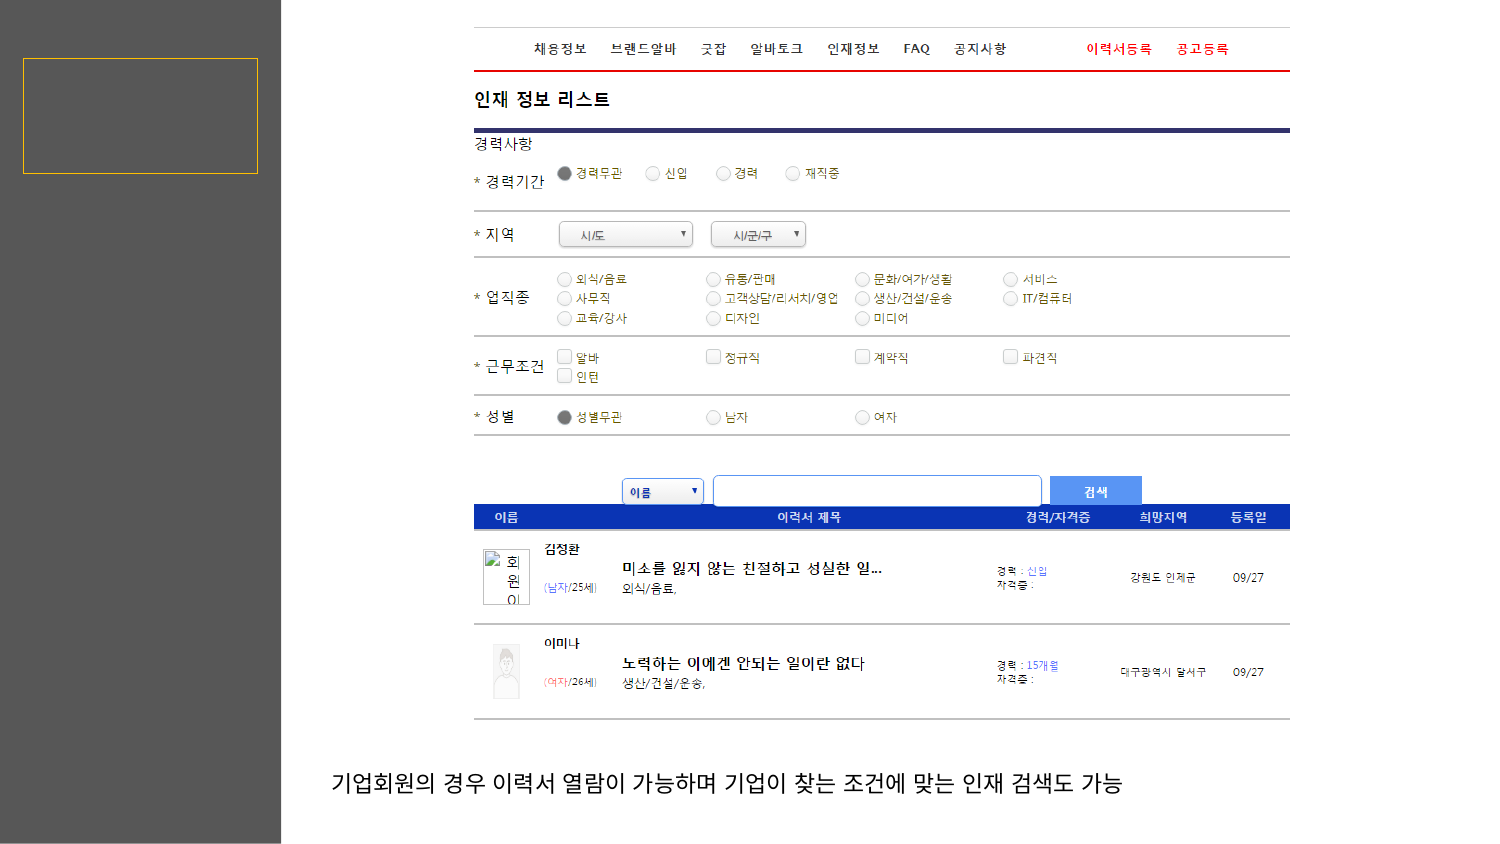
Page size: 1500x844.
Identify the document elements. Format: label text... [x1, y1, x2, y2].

text_box 이력서(인재정보) [23, 140, 258, 226]
text_box 5-2 스토리보드 [23, 58, 258, 140]
text_box [0, 0, 283, 844]
picture [468, 23, 1294, 722]
text_box 기업회원의 경우 이력서 열람이 가능하며 기업이 찾는 조건에 맞는 인재 검색도 가능 [316, 761, 1442, 804]
